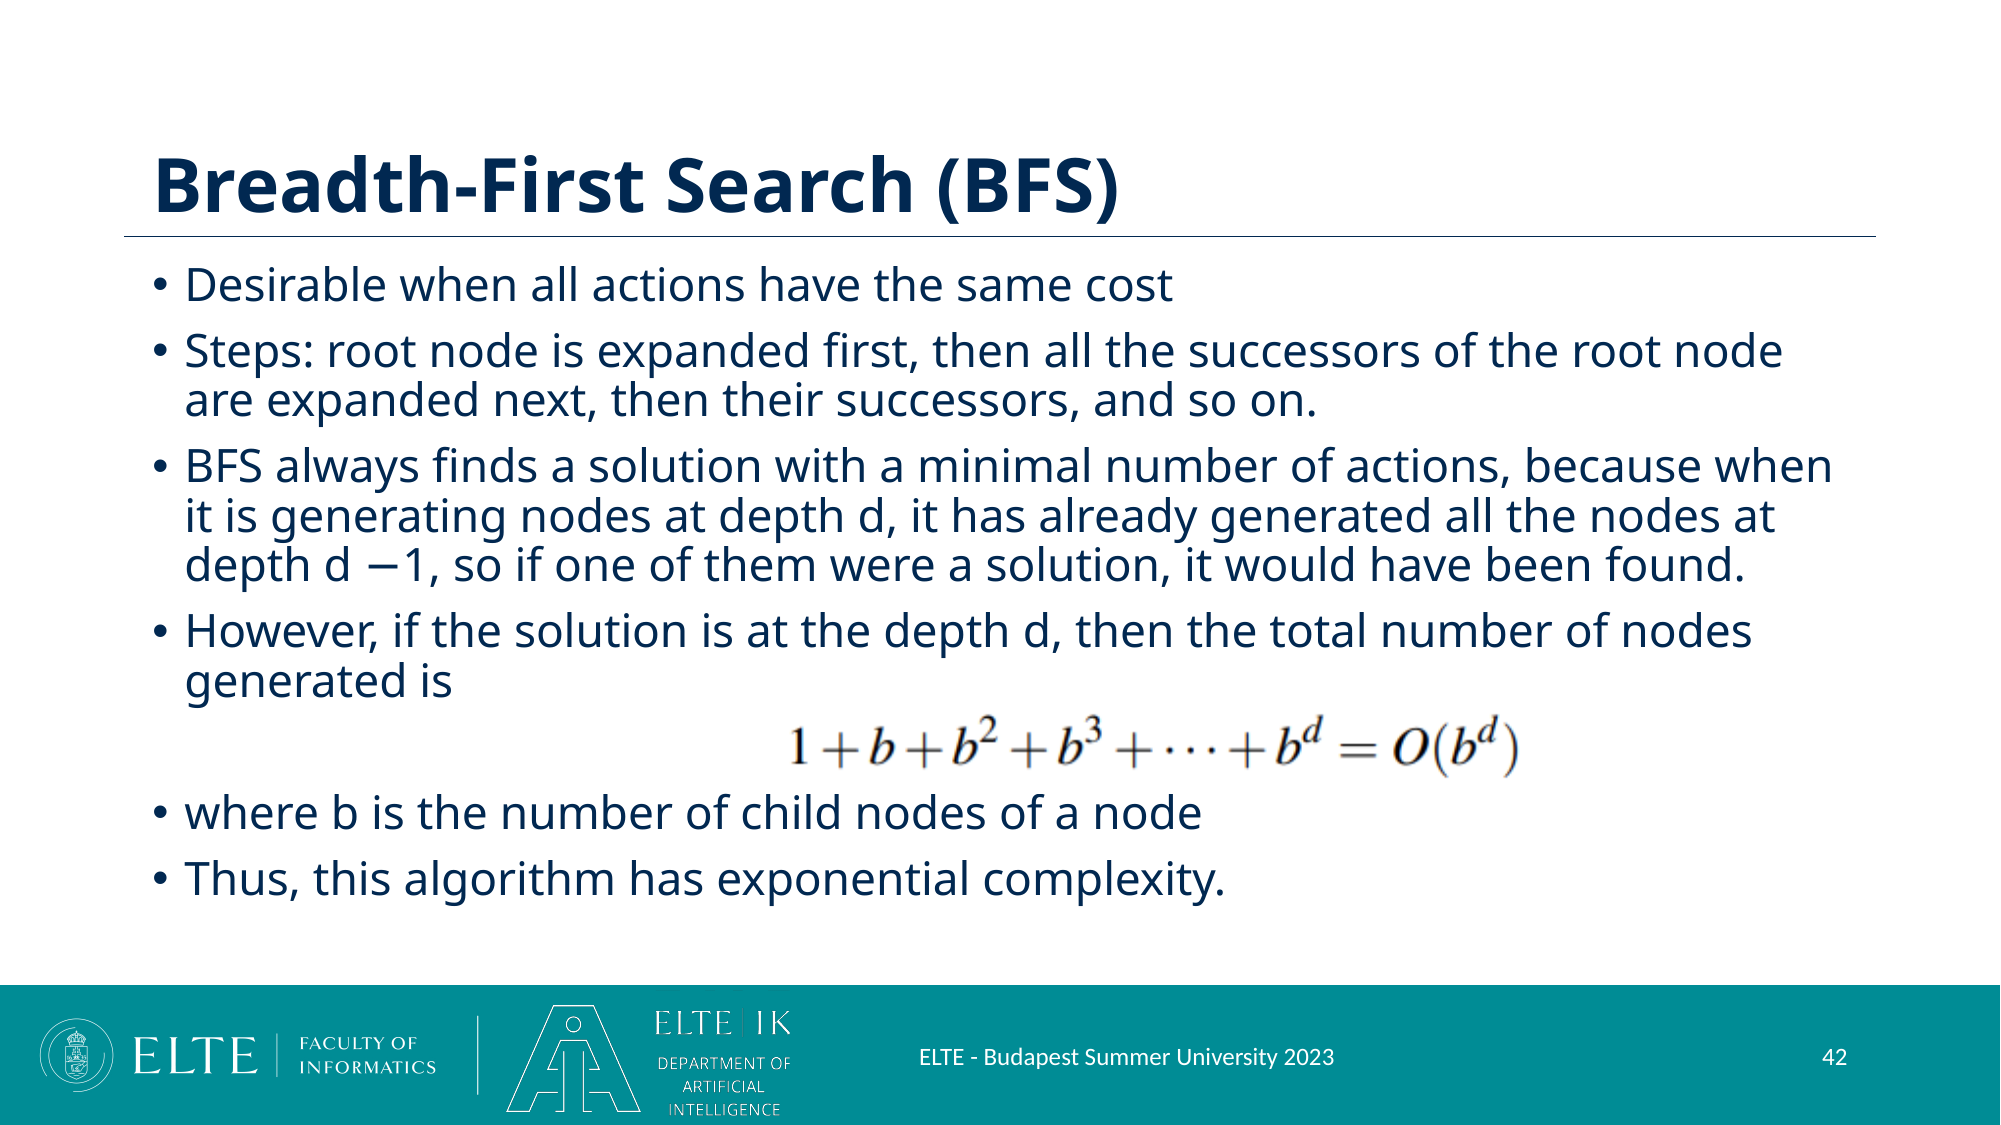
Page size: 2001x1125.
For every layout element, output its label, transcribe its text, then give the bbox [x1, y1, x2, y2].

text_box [504, 990, 790, 1120]
title Breadth-First Search (BFS) [137, 59, 1863, 237]
picture [0, 985, 2000, 1125]
picture [755, 697, 1549, 794]
list Desirable when all actions have the same cost Steps: root node is expanded first, then all the successors of the root node are expanded next, then their successors, and so on. BFS always finds a solution with a minimal number of actions, because when it is generating nodes at depth d, it has already generated all the nodes at depth d −1, so if one of them were a solution, it would have been found. However, if the solution is at the depth d, then the total number of nodes generated is where b is the number of child nodes of a node Thus, this algorithm has exponential complexity. [137, 254, 1863, 968]
footer ELTE - Budapest Summer University 2023 [790, 1025, 1465, 1085]
slide_number 42 [1563, 1026, 1863, 1085]
